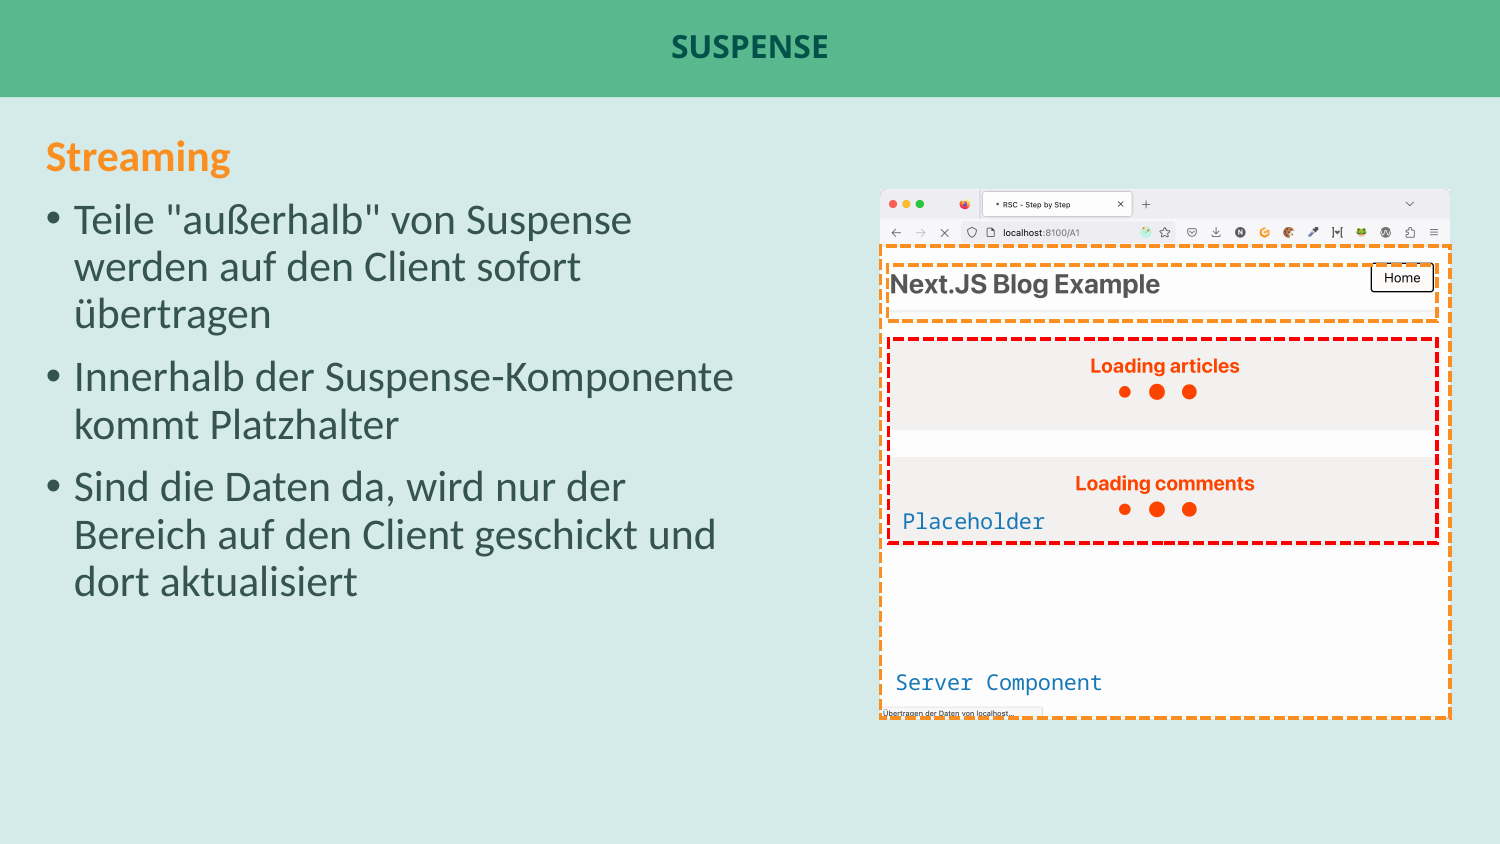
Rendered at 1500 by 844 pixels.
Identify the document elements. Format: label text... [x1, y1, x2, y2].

title suspense [0, 0, 1500, 98]
picture [880, 189, 1450, 719]
list Streaming Teile "außerhalb" von Suspense werden auf den Client sofort übertragen Innerhalb der Suspense-Komponente kommt Platzhalter Sind die Daten da, wird nur der Bereich auf den Client geschickt und dort aktualisiert [30, 126, 778, 782]
